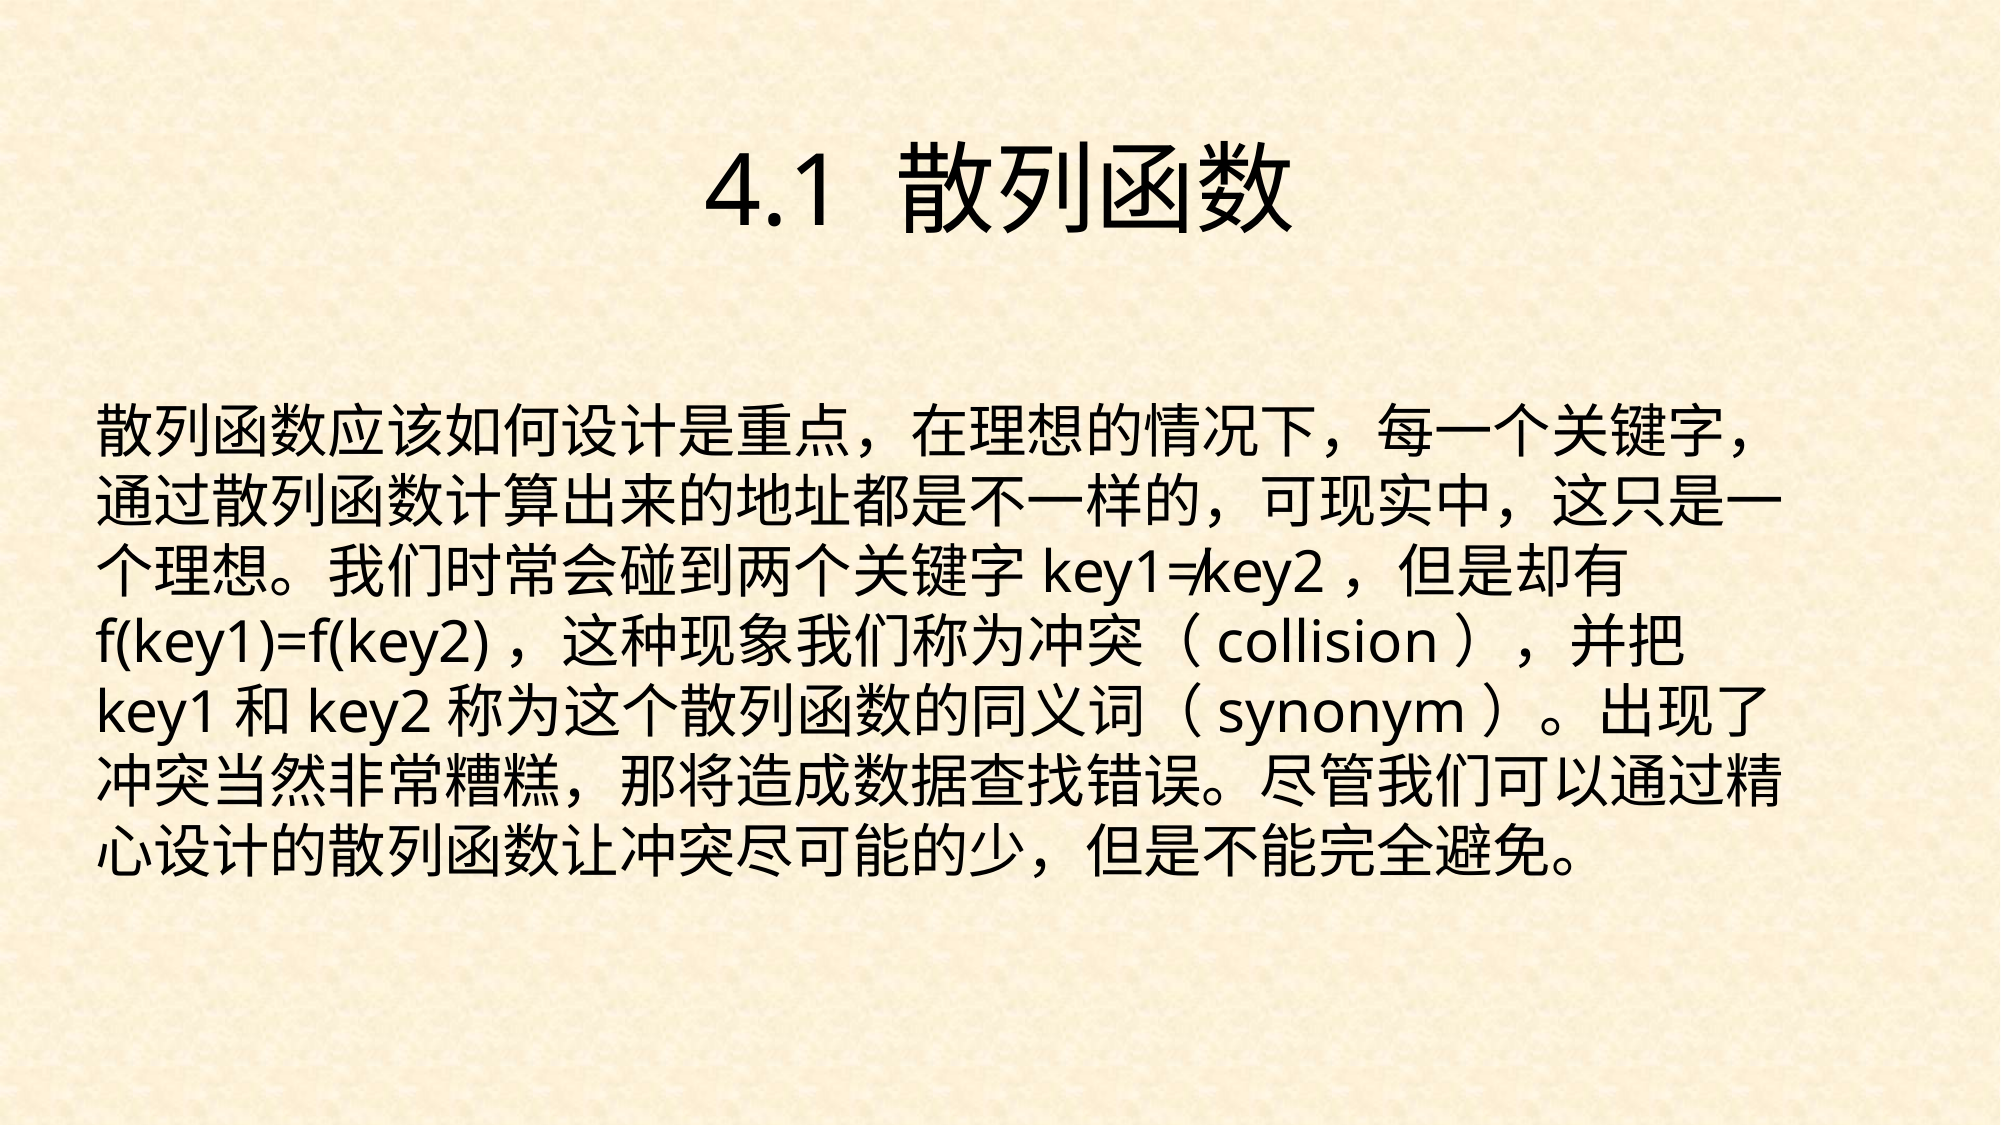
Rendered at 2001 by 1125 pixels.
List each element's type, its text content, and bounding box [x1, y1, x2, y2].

text_box 4.1 散列函数 [336, 117, 1663, 253]
text_box 散列函数应该如何设计是重点，在理想的情况下，每一个关键字，通过散列函数计算出来的地址都是不一样的，可现实中，这只是一个理想。我们时常会碰到两个关键字key1≠key2，但是却有f(key1)=f(key2)，这种现象我们称为冲突（collision），并把key1和key2称为这个散列函数的同义词（synonym）。出现了冲突当然非常糟糕，那将造成数据查找错误。尽管我们可以通过精心设计的散列函数让冲突尽可能的少，但是不能完全避免。 [80, 387, 1821, 892]
picture [0, 0, 2001, 1125]
